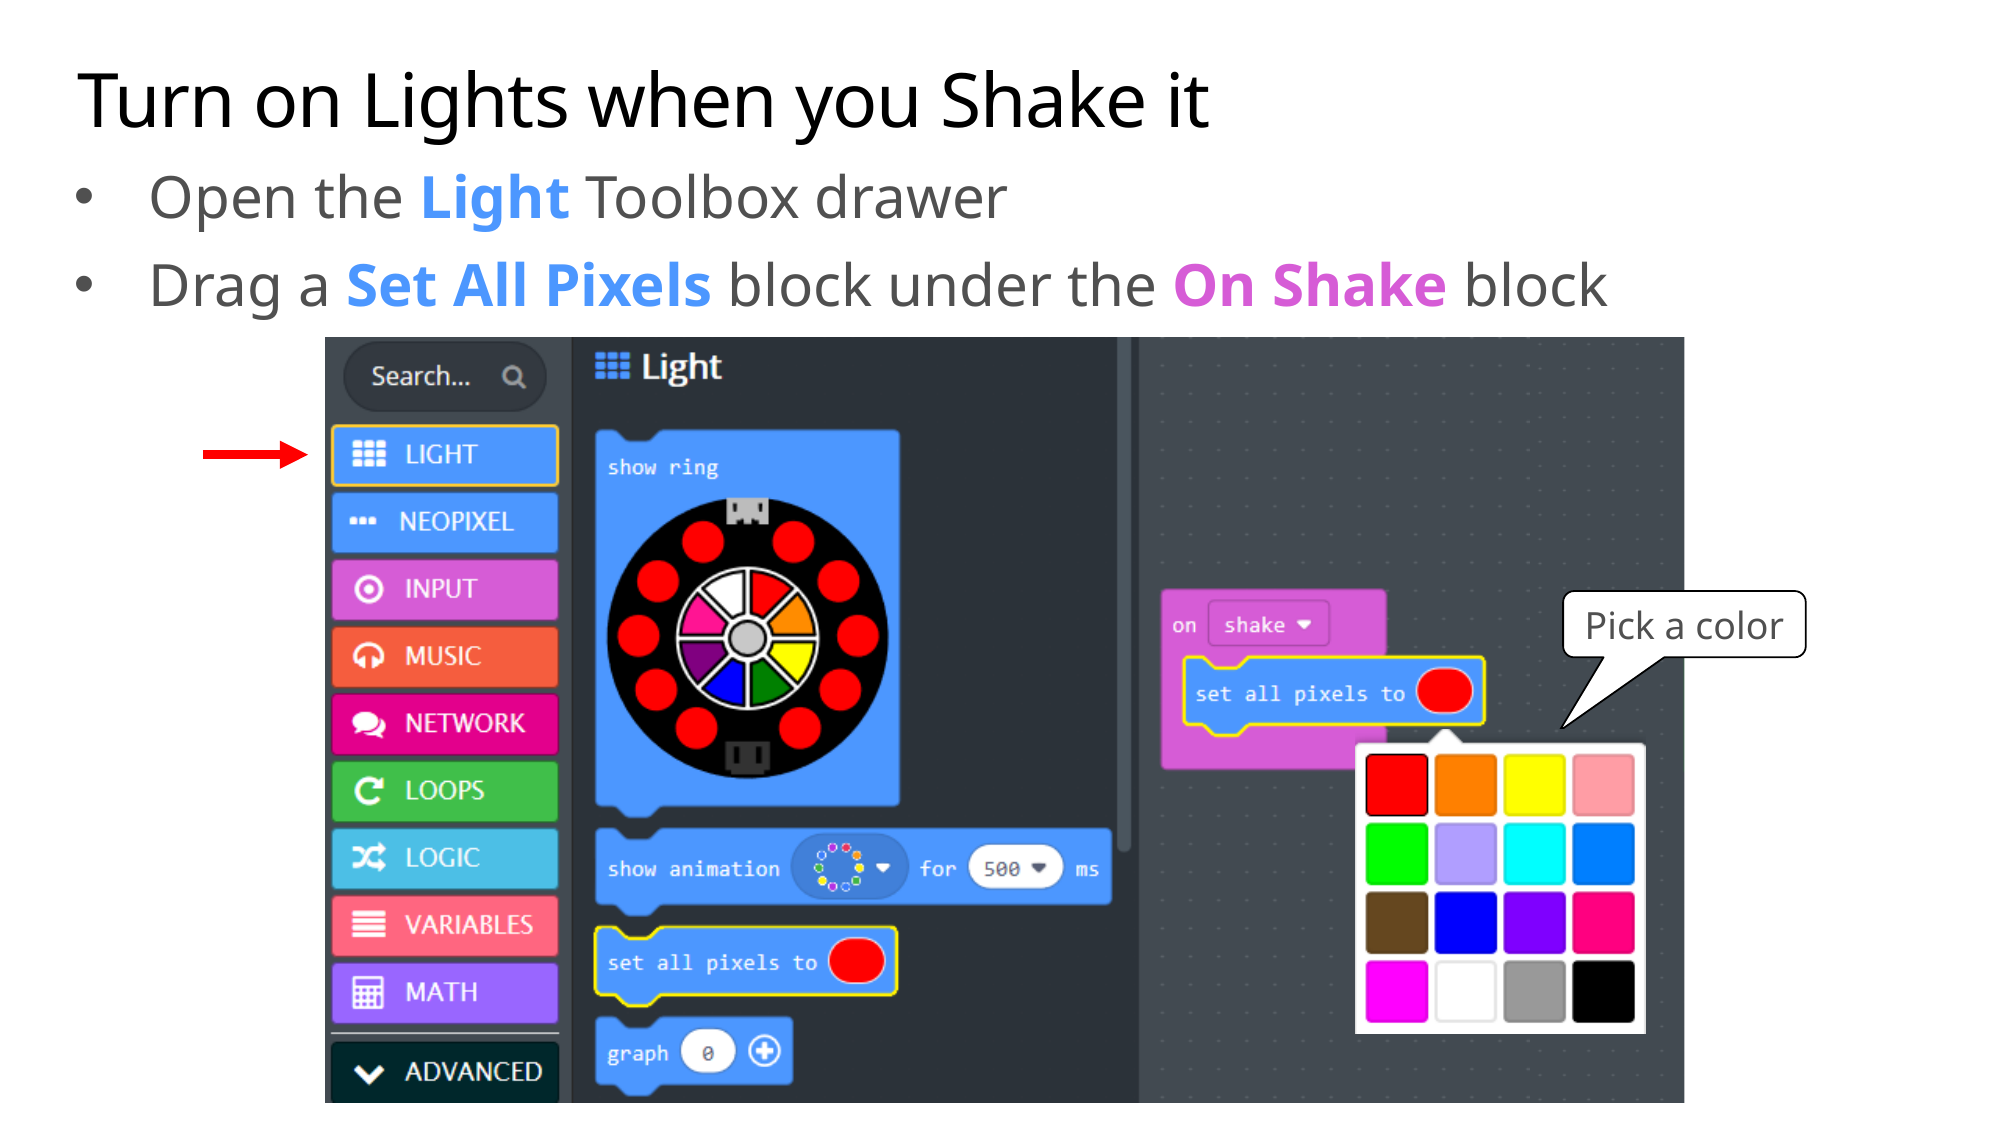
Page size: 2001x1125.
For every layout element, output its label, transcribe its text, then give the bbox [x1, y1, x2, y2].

picture [324, 336, 1685, 1104]
title Turn on Lights when you Shake it [77, 52, 1885, 144]
text_box Open the Light Toolbox drawer Drag a Set All Pixels block under the On Shake block [59, 152, 1805, 326]
text_box Pick a color [1685, 590, 1807, 659]
